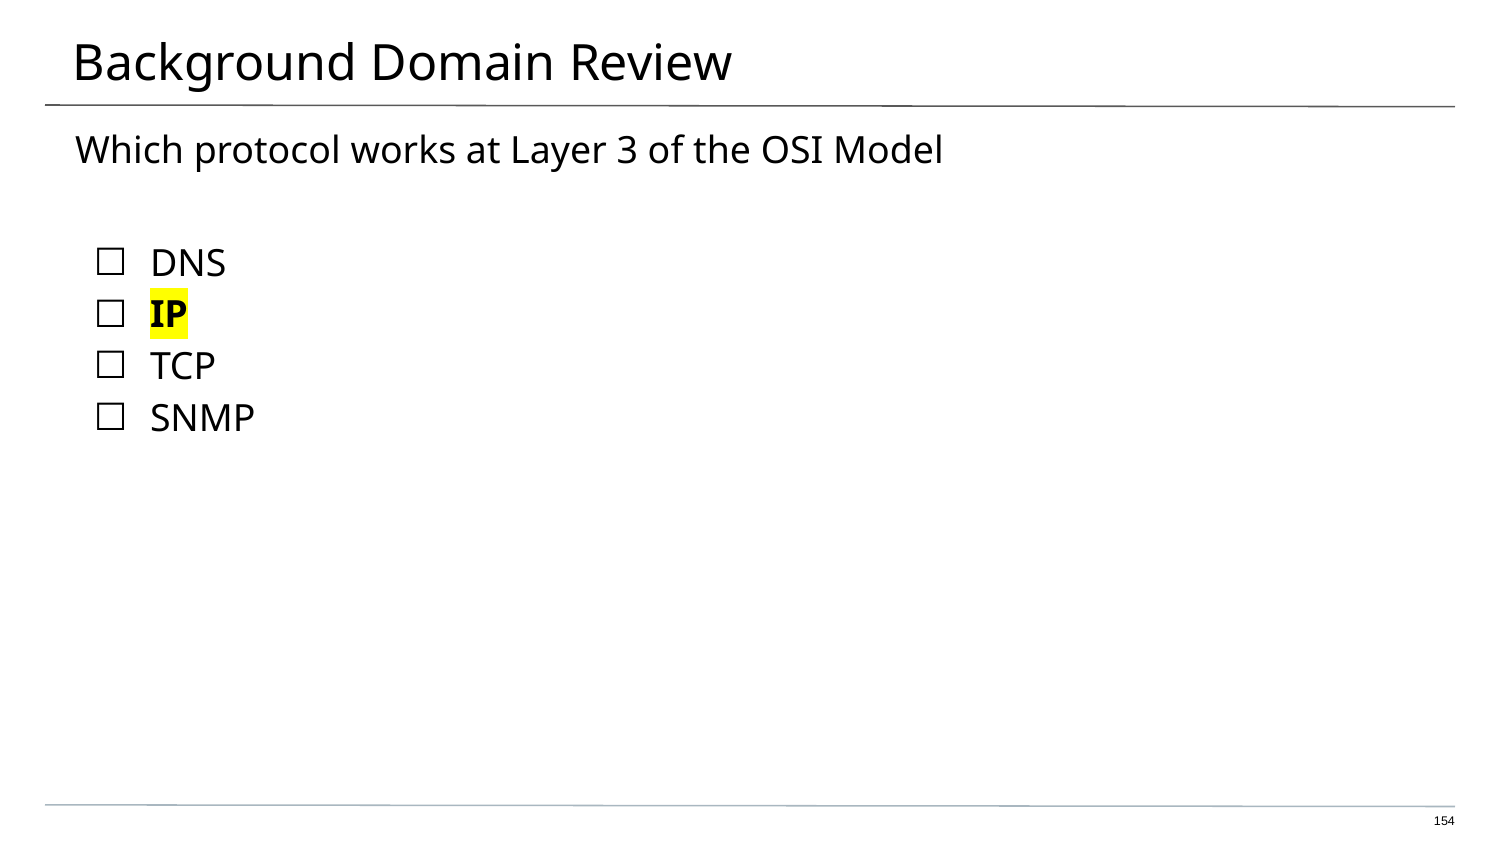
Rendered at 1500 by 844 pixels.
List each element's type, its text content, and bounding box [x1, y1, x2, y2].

title Background Domain Review [0, 0, 1500, 88]
subtitle Which protocol works at Layer 3 of the OSI Model [0, 110, 1500, 171]
slide_number 154 [1412, 813, 1455, 831]
list DNS IP TCP SNMP [0, 231, 1500, 805]
